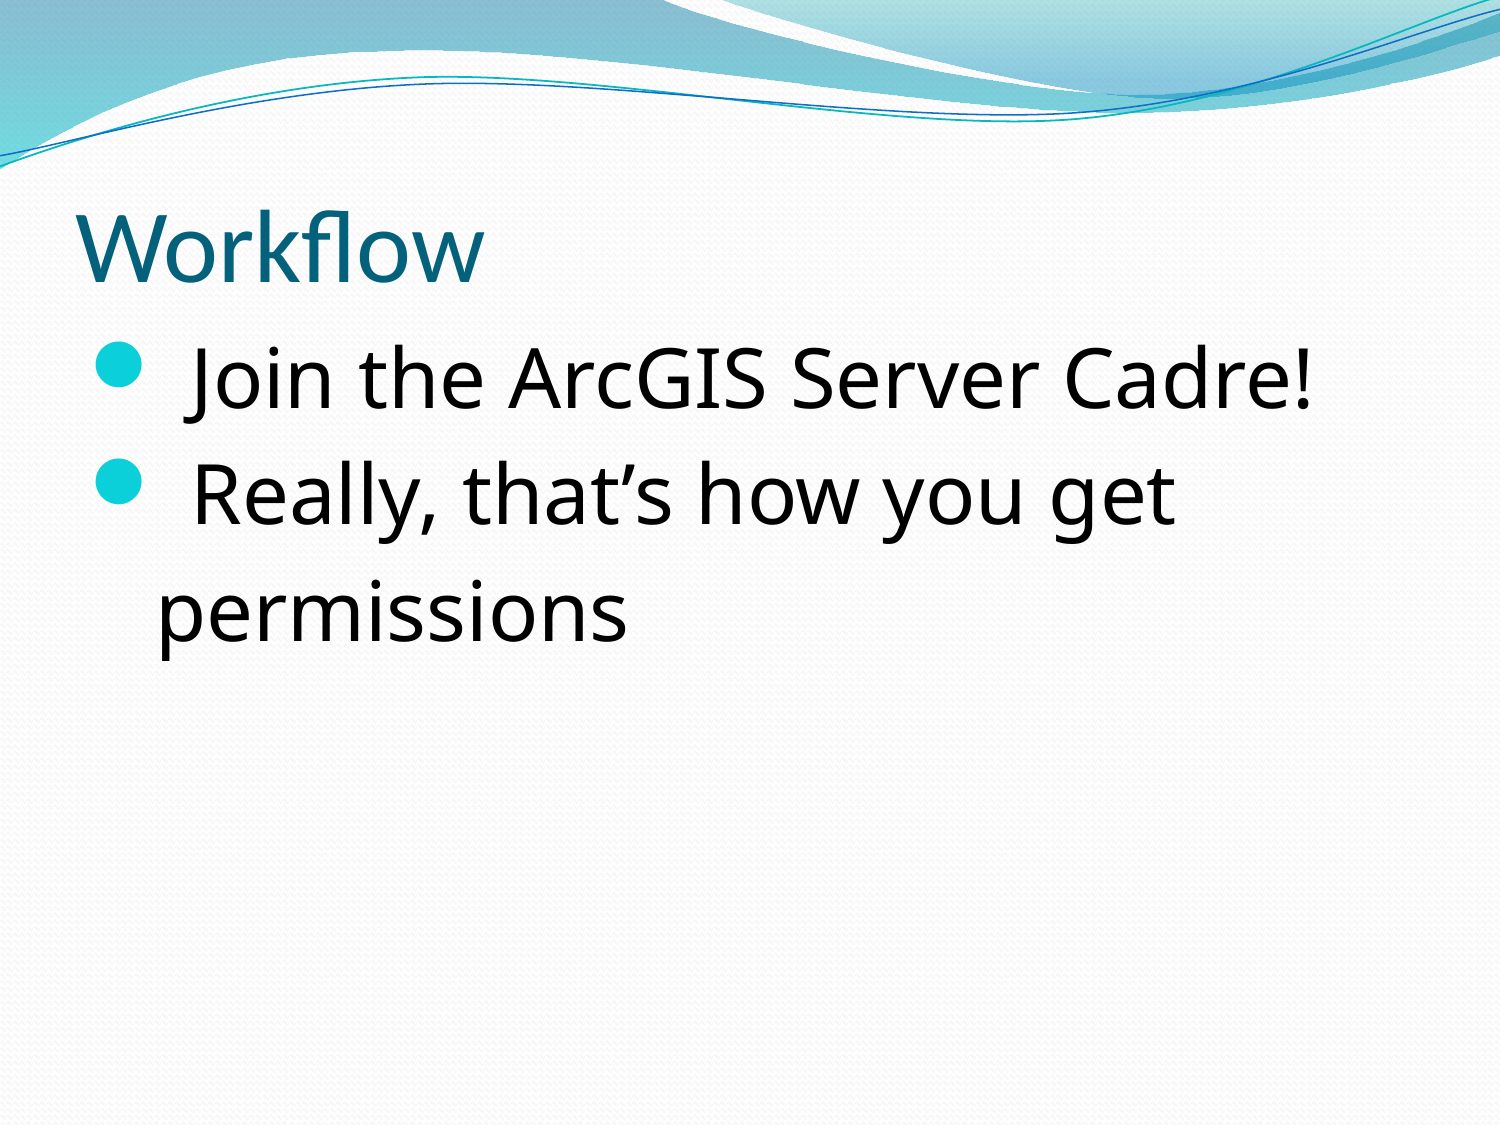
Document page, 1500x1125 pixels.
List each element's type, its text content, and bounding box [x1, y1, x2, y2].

title Workflow [75, 115, 1425, 303]
list Join the ArcGIS Server Cadre! Really, that’s how you get permissions [75, 317, 1425, 1038]
